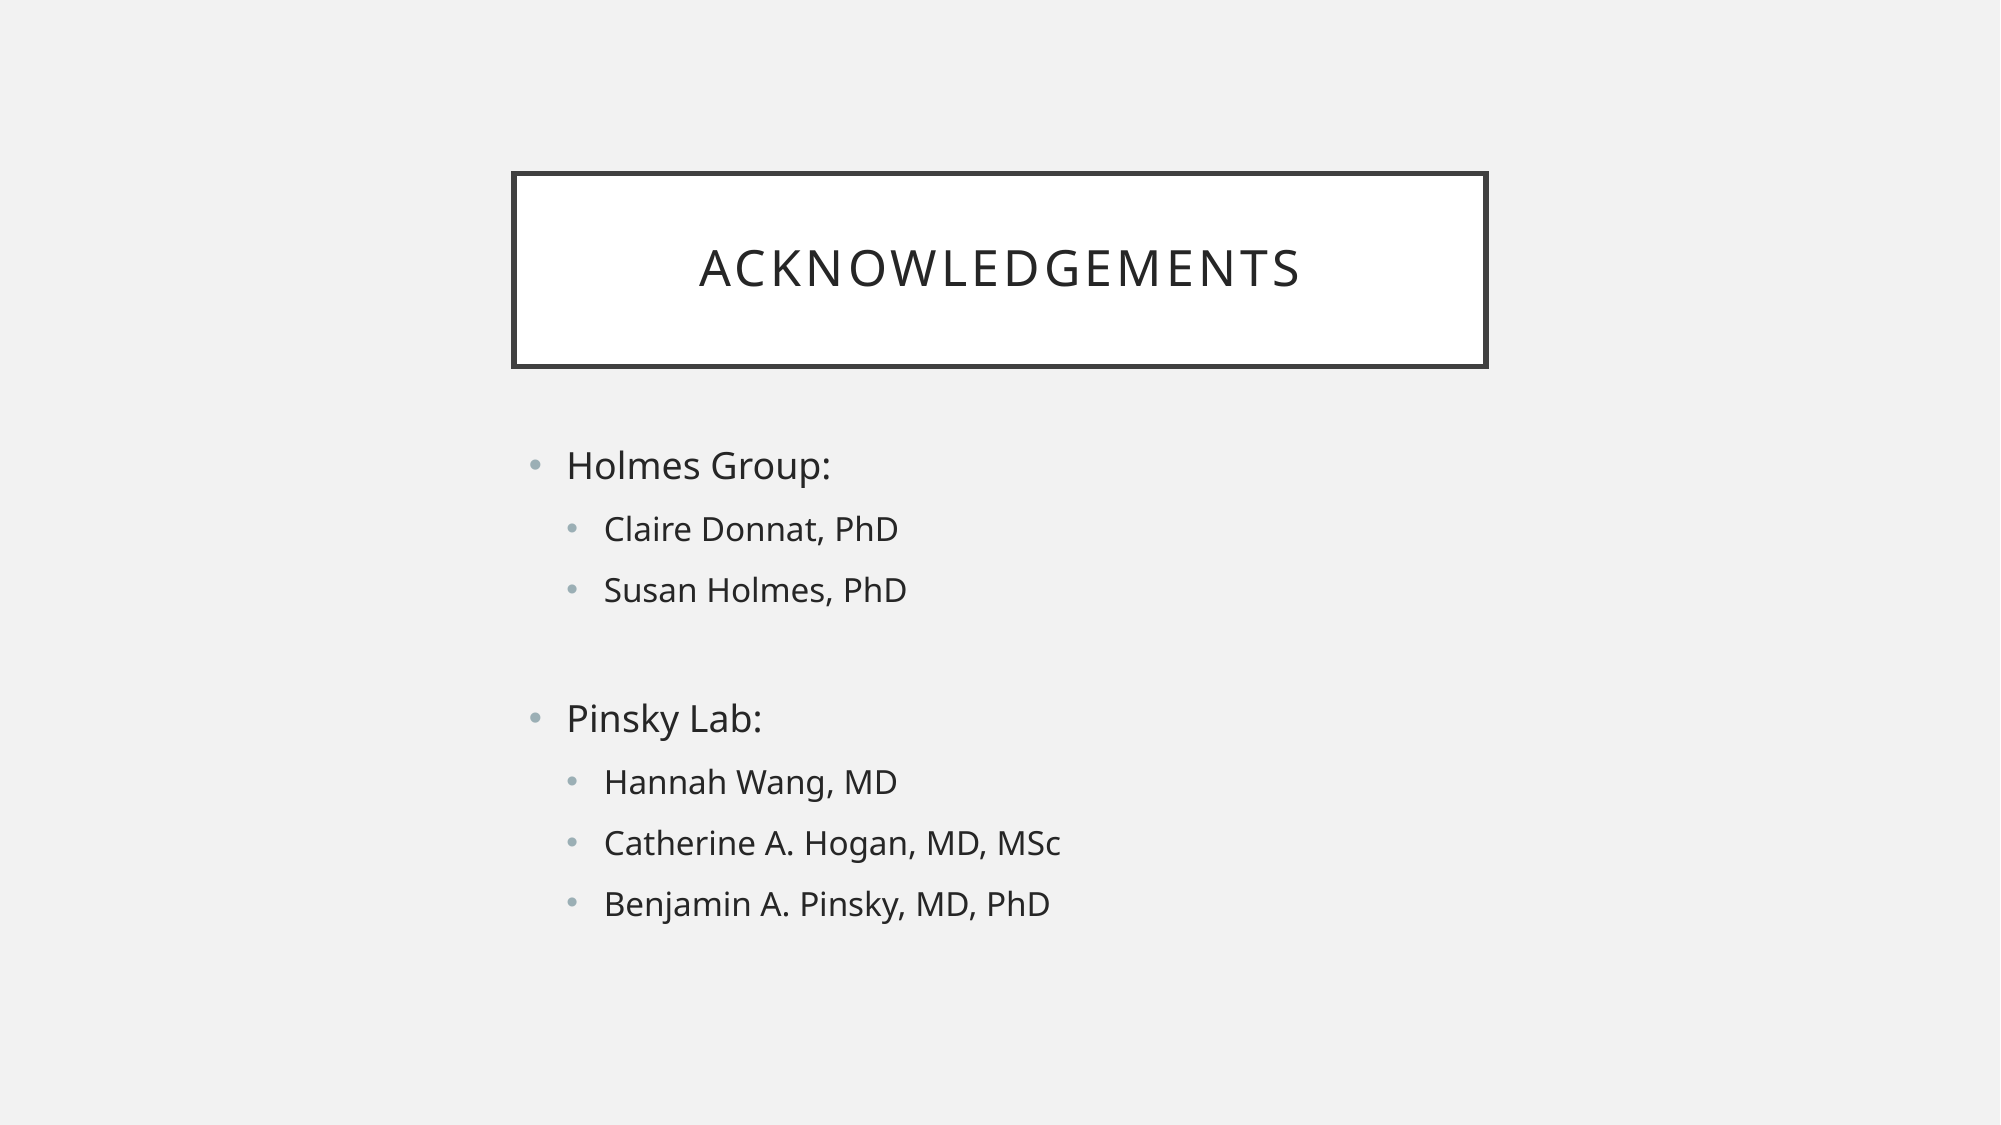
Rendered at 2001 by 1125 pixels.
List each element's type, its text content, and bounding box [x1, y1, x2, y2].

title acknowledgements [511, 171, 1489, 369]
list Holmes Group: Claire Donnat, PhD Susan Holmes, PhD Pinsky Lab: Hannah Wang, MD Catherine A. Hogan, MD, MSc Benjamin A. Pinsky, MD, PhD [514, 434, 1486, 969]
